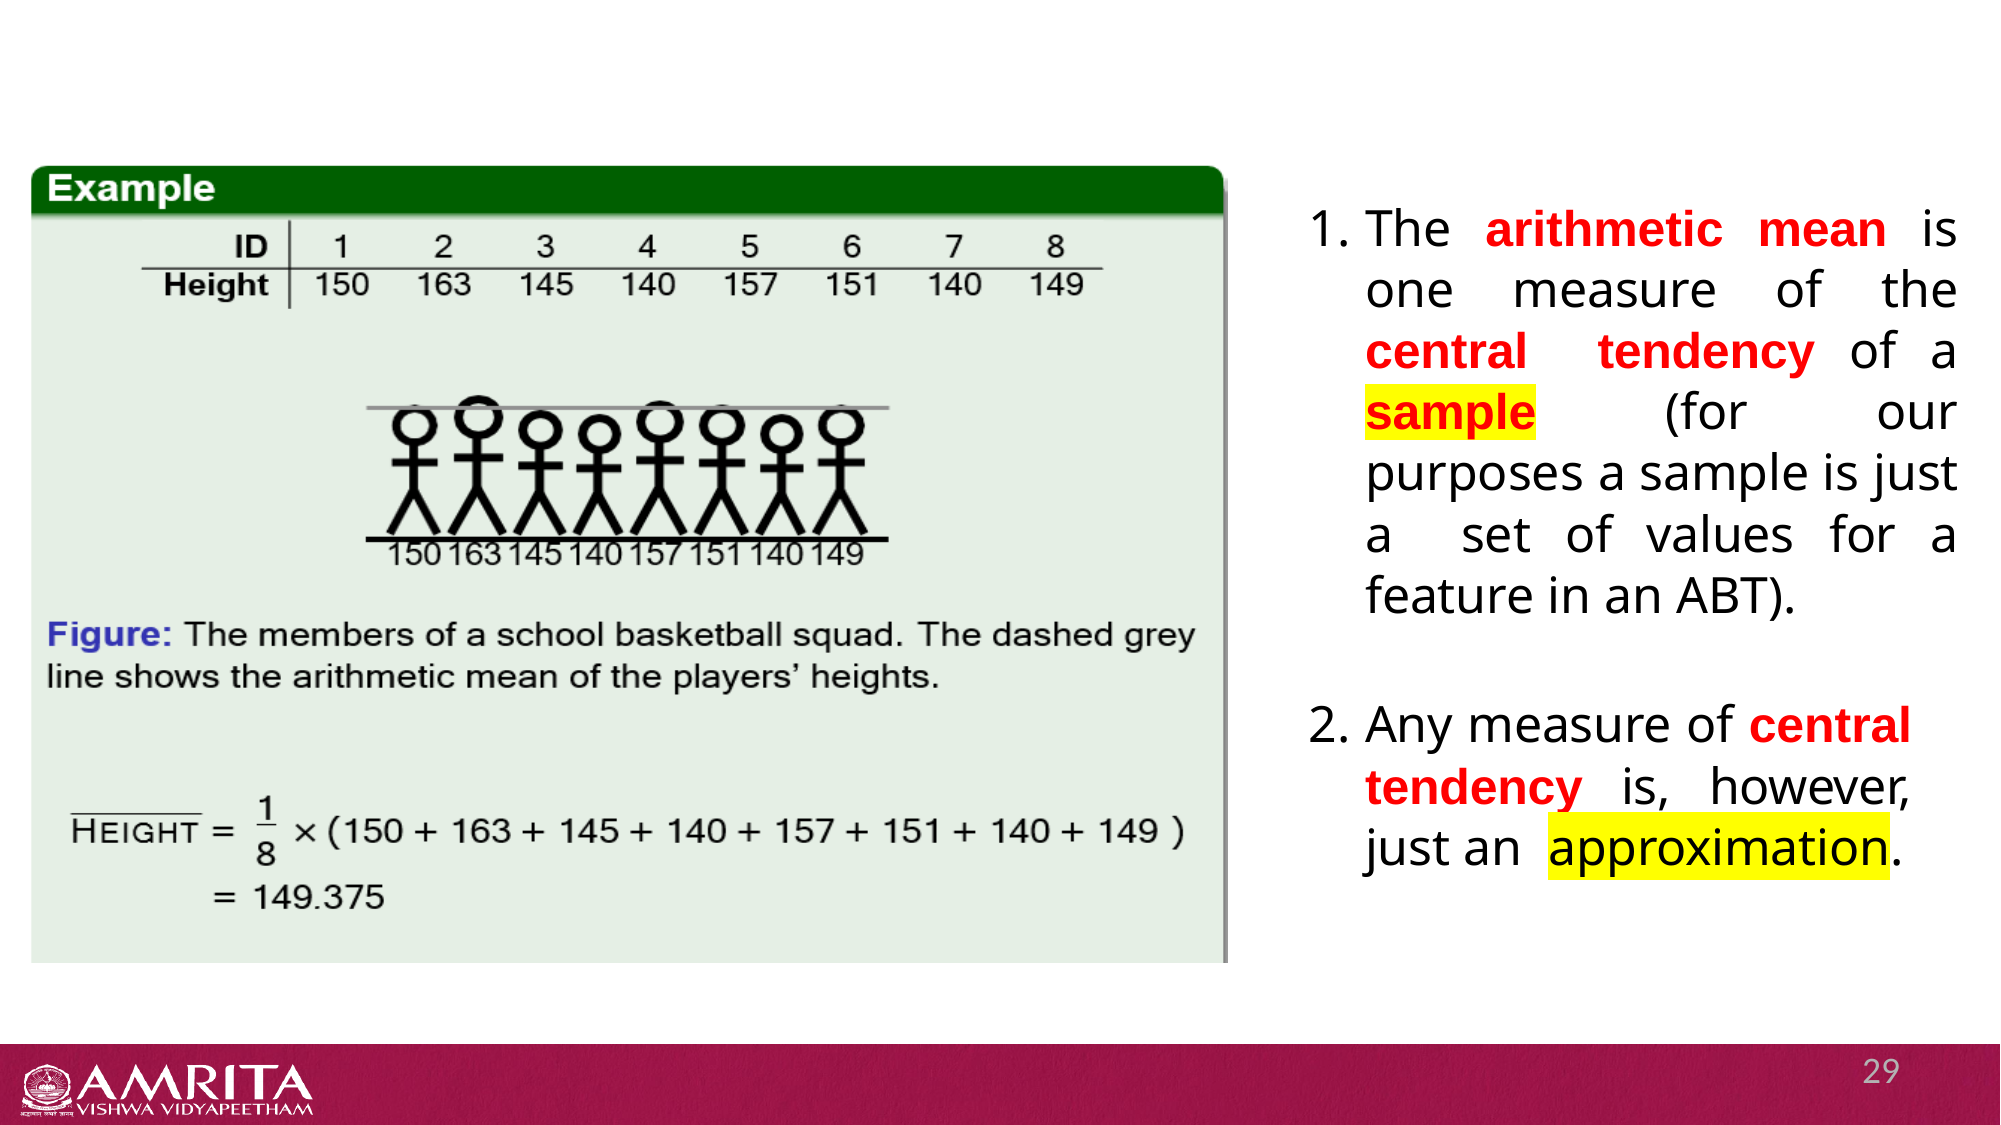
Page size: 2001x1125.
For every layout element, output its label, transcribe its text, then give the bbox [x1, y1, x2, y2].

slide_number 29 [1440, 1046, 1900, 1103]
text_box The arithmetic mean is one measure of the central tendency of a sample (for our purposes a sample is just a set of values for a feature in an ABT). Any measure of central tendency is, however, just an approximation. [1292, 187, 1975, 883]
picture [24, 162, 1228, 963]
picture [0, 1044, 2000, 1125]
